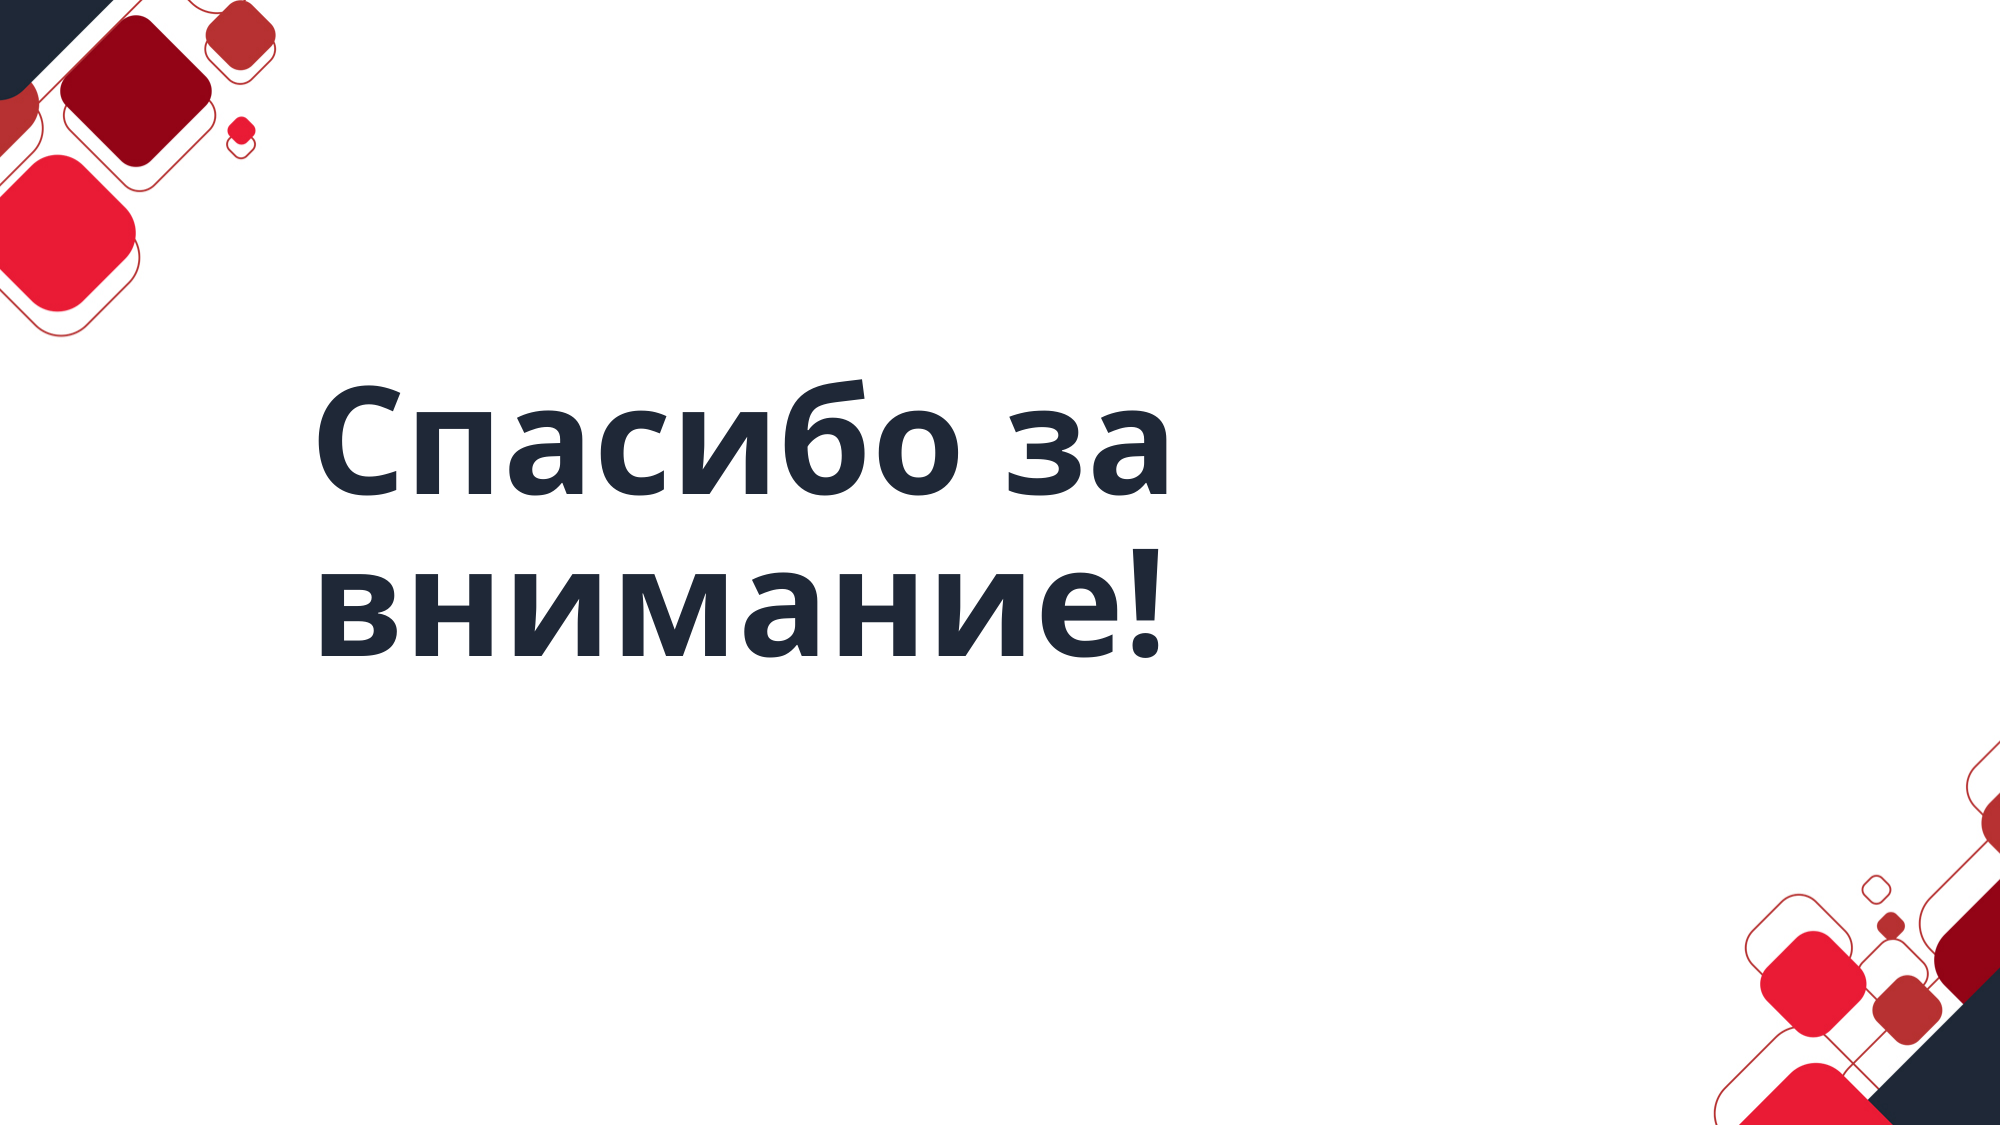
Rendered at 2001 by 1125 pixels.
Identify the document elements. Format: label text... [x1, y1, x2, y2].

title Спасибо за внимание! [295, 469, 2000, 584]
picture [0, 0, 2000, 1125]
